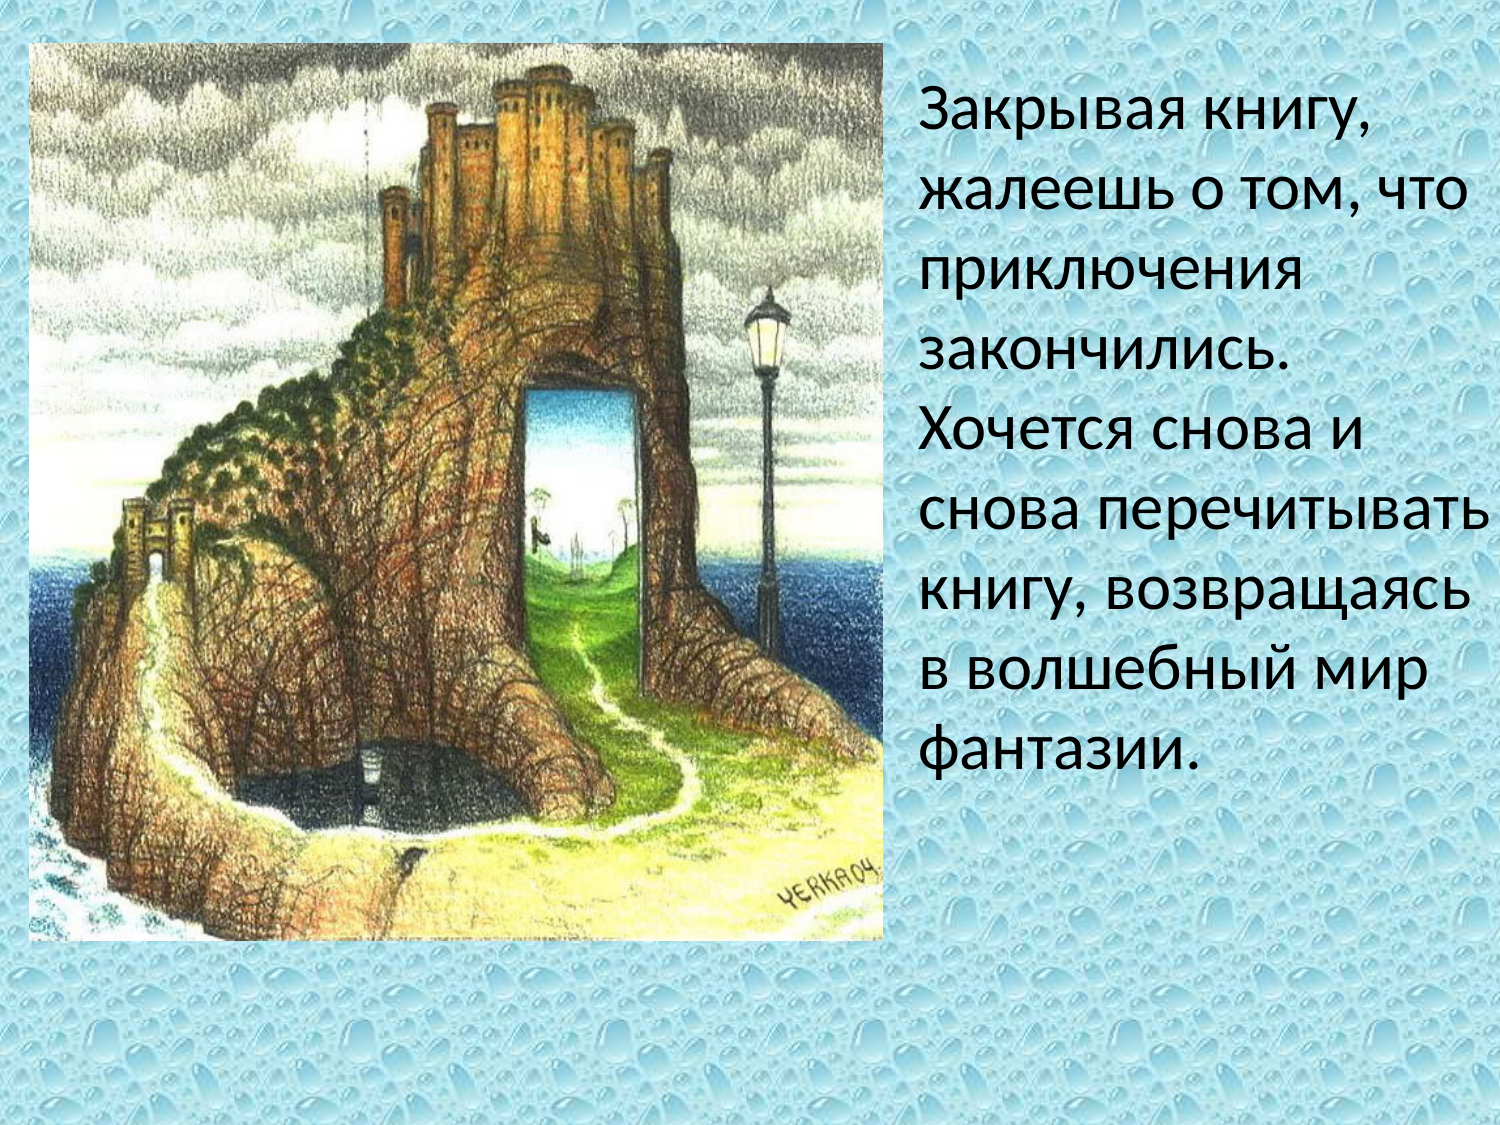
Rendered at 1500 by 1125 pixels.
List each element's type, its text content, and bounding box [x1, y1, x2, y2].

picture [0, 0, 1500, 1125]
text_box Закрывая книгу, жалеешь о том, что приключения закончились. Хочется снова и снова перечитывать книгу, возвращаясь в волшебный мир фантазии. [903, 55, 1500, 790]
